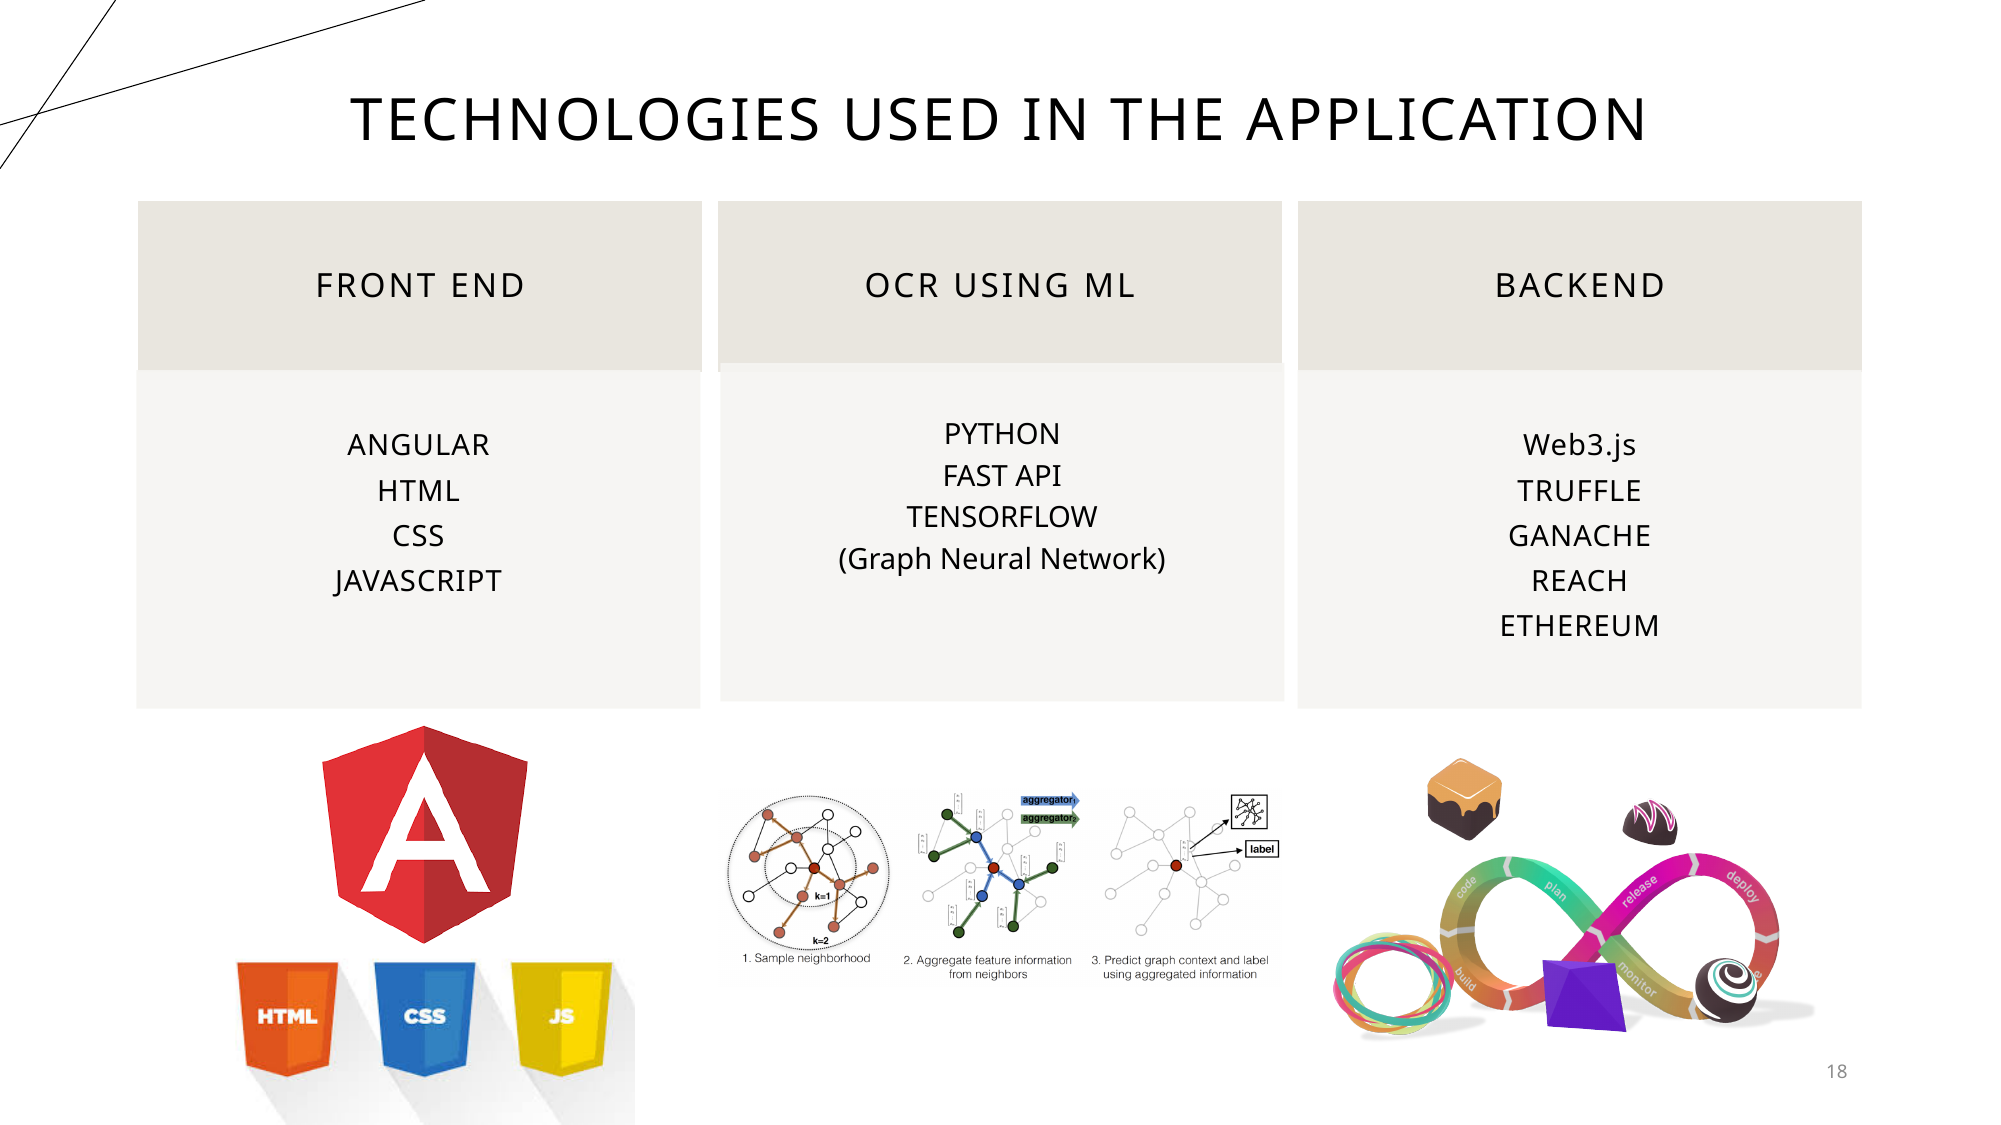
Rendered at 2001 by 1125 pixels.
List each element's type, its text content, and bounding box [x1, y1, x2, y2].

picture [718, 788, 1282, 987]
picture [1333, 758, 1817, 1043]
title TECHNOLOGIES USED IN THE APPLICATION [137, 12, 1863, 147]
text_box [137, 147, 1863, 763]
slide_number 18 [1412, 1042, 1863, 1103]
picture [215, 725, 635, 1125]
